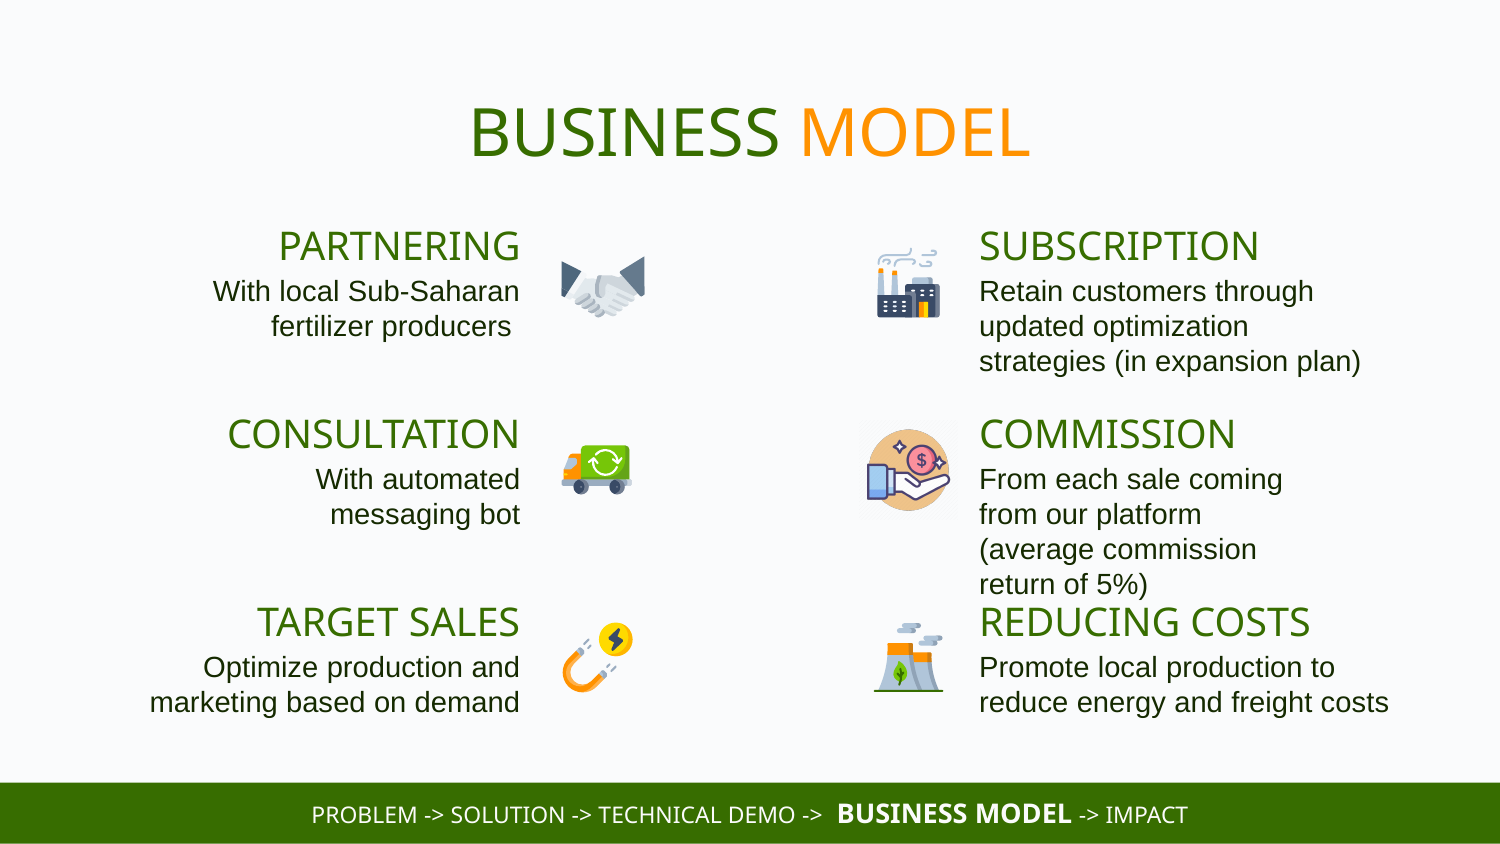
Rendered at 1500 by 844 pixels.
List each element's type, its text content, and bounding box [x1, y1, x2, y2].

title TARGET SALES [59, 597, 536, 660]
title SUBSCRIPTION [964, 221, 1341, 257]
subtitle PROBLEM -> SOLUTION -> TECHNICAL DEMO -> BUSINESS MODEL -> IMPACT [0, 782, 1500, 844]
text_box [561, 445, 632, 495]
subtitle With local Sub-Saharan fertilizer producers [158, 257, 536, 356]
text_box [873, 622, 944, 693]
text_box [877, 247, 940, 318]
title BUSINESS MODEL [118, 75, 1382, 169]
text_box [561, 256, 645, 318]
subtitle Optimize production and marketing based on demand [125, 633, 536, 733]
picture [858, 420, 959, 520]
subtitle From each sale coming from our platform (average commission return of 5%) [964, 445, 1341, 545]
title REDUCING COSTS [964, 598, 1426, 633]
subtitle With automated messaging bot [158, 445, 536, 545]
title CONSULTATION [142, 409, 536, 472]
subtitle Promote local production to reduce energy and freight costs [964, 633, 1426, 733]
title COMMISSION [964, 410, 1341, 445]
subtitle Retain customers through updated optimization strategies (in expansion plan) [964, 257, 1400, 356]
title PARTNERING [158, 221, 536, 257]
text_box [560, 622, 633, 693]
